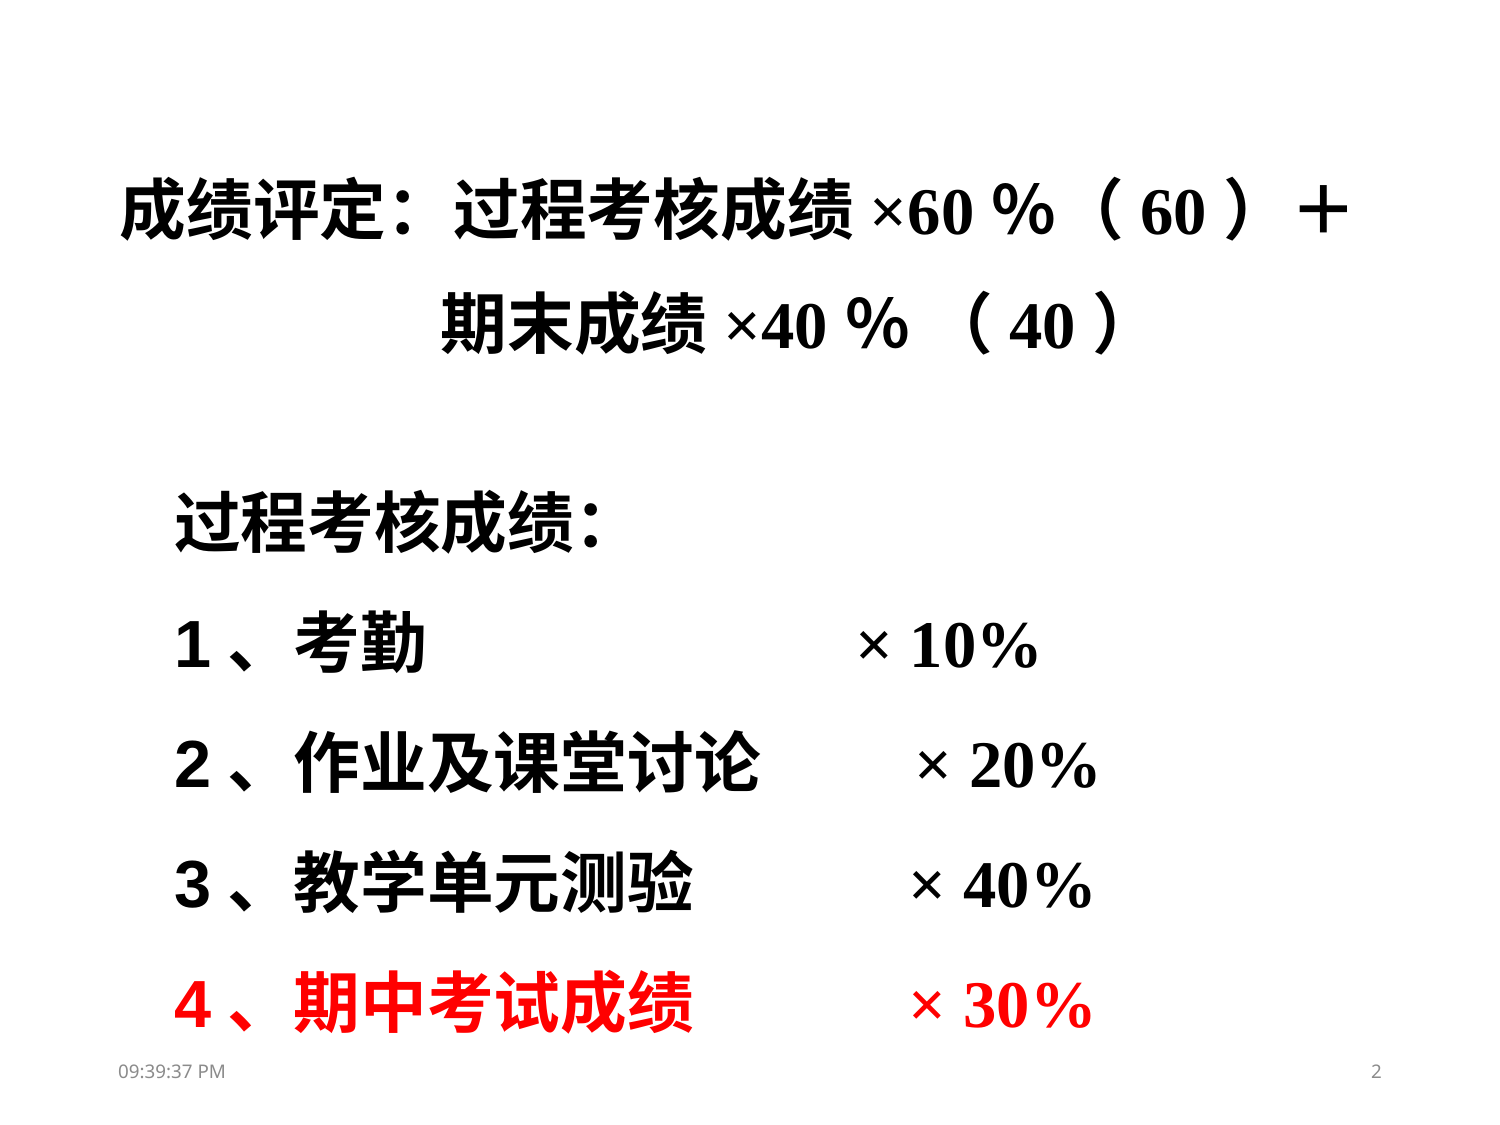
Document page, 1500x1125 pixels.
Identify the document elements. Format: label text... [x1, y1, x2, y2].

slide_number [103, 1042, 441, 1103]
slide_number 2 [1059, 1042, 1397, 1103]
text_box 过程考核成绩： 1、考勤 × 10% 2、作业及课堂讨论 × 20% 3、教学单元测验 × 40% 4、期中考试成绩 × 30% [159, 433, 1320, 1048]
text_box 成绩评定：过程考核成绩×60％（60）＋ 期末成绩×40％ （40） [104, 160, 1375, 369]
